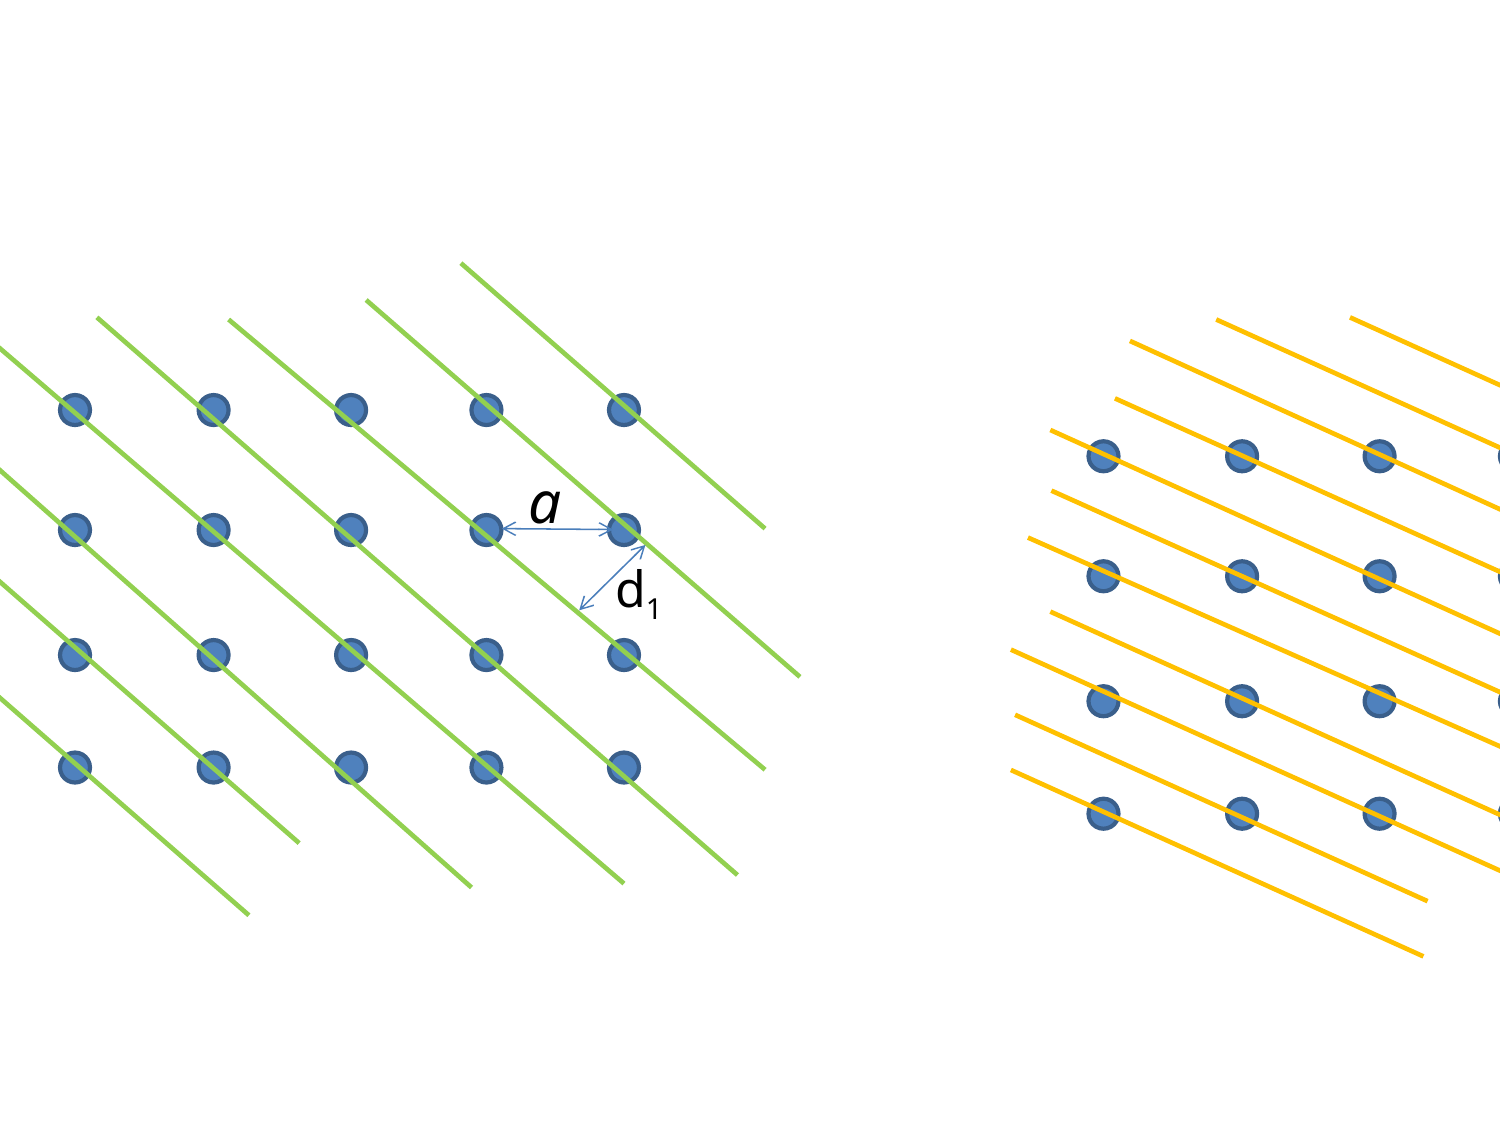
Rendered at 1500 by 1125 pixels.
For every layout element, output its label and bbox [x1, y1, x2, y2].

text_box [628, 686, 738, 876]
text_box [1114, 398, 1210, 428]
text_box [476, 686, 625, 884]
text_box [254, 700, 300, 839]
text_box [0, 345, 360, 429]
text_box [1014, 714, 1428, 902]
text_box [96, 317, 360, 344]
text_box [365, 299, 801, 678]
text_box [578, 544, 646, 611]
text_box [1010, 649, 1500, 908]
text_box [741, 686, 766, 770]
text_box [460, 262, 766, 529]
text_box [254, 809, 294, 844]
text_box [1050, 429, 1210, 490]
text_box [1349, 317, 1500, 505]
text_box [1051, 490, 1500, 611]
text_box [1216, 319, 1500, 578]
text_box [1010, 769, 1424, 957]
text_box [1129, 340, 1210, 396]
text_box [1027, 537, 1046, 648]
text_box [126, 577, 300, 731]
text_box [1050, 611, 1500, 648]
text_box [0, 430, 472, 888]
text_box [0, 649, 250, 916]
text_box [0, 577, 195, 648]
